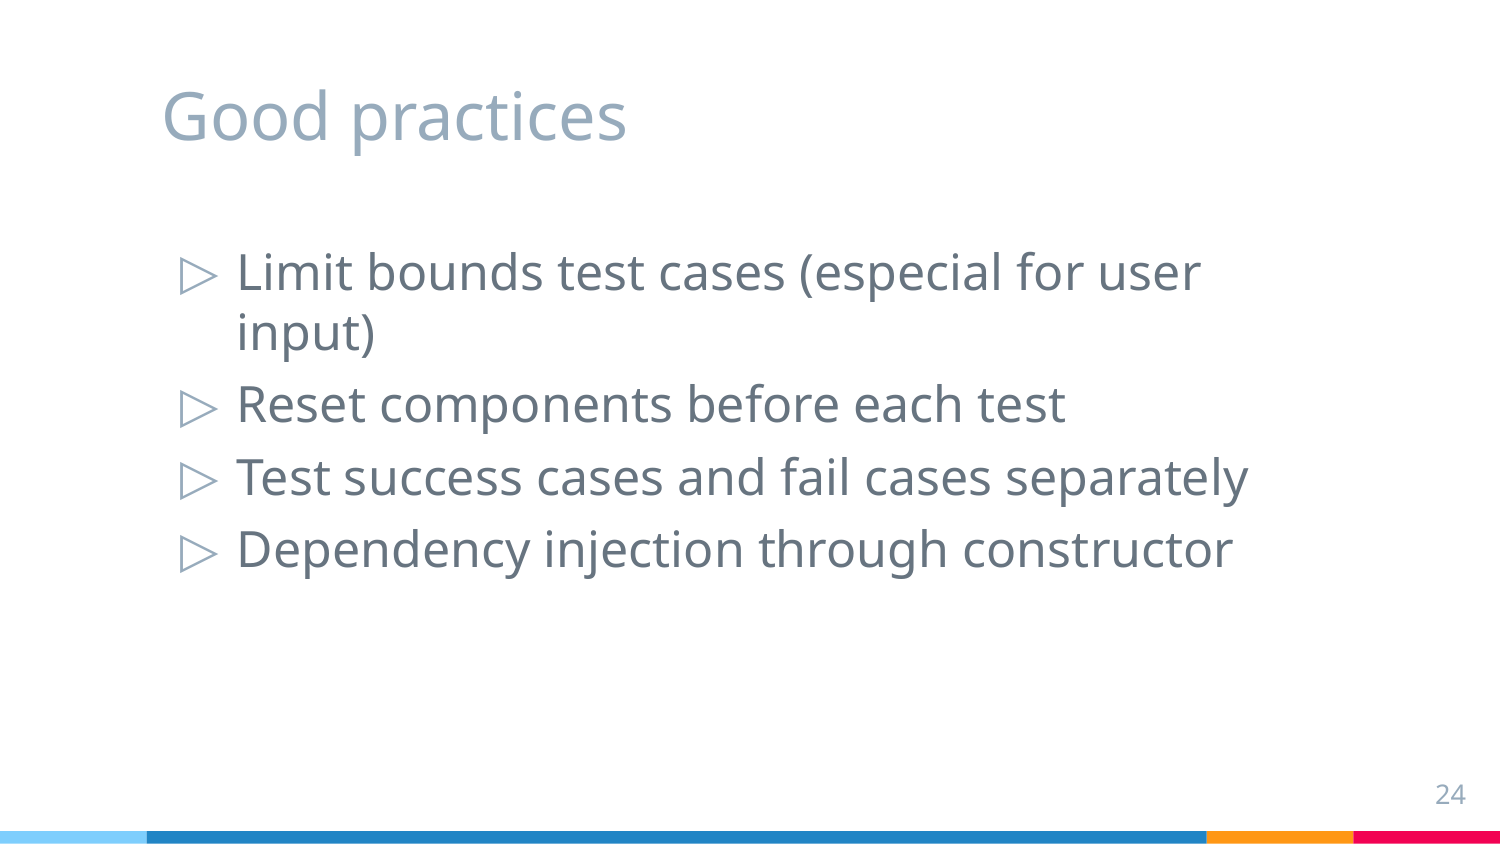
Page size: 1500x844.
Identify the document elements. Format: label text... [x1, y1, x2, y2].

list Limit bounds test cases (especial for user input) Reset components before each test Test success cases and fail cases separately Dependency injection through constructor [146, 225, 1314, 809]
title Good practices [146, 58, 1207, 200]
slide_number ‹#› [1391, 770, 1482, 822]
